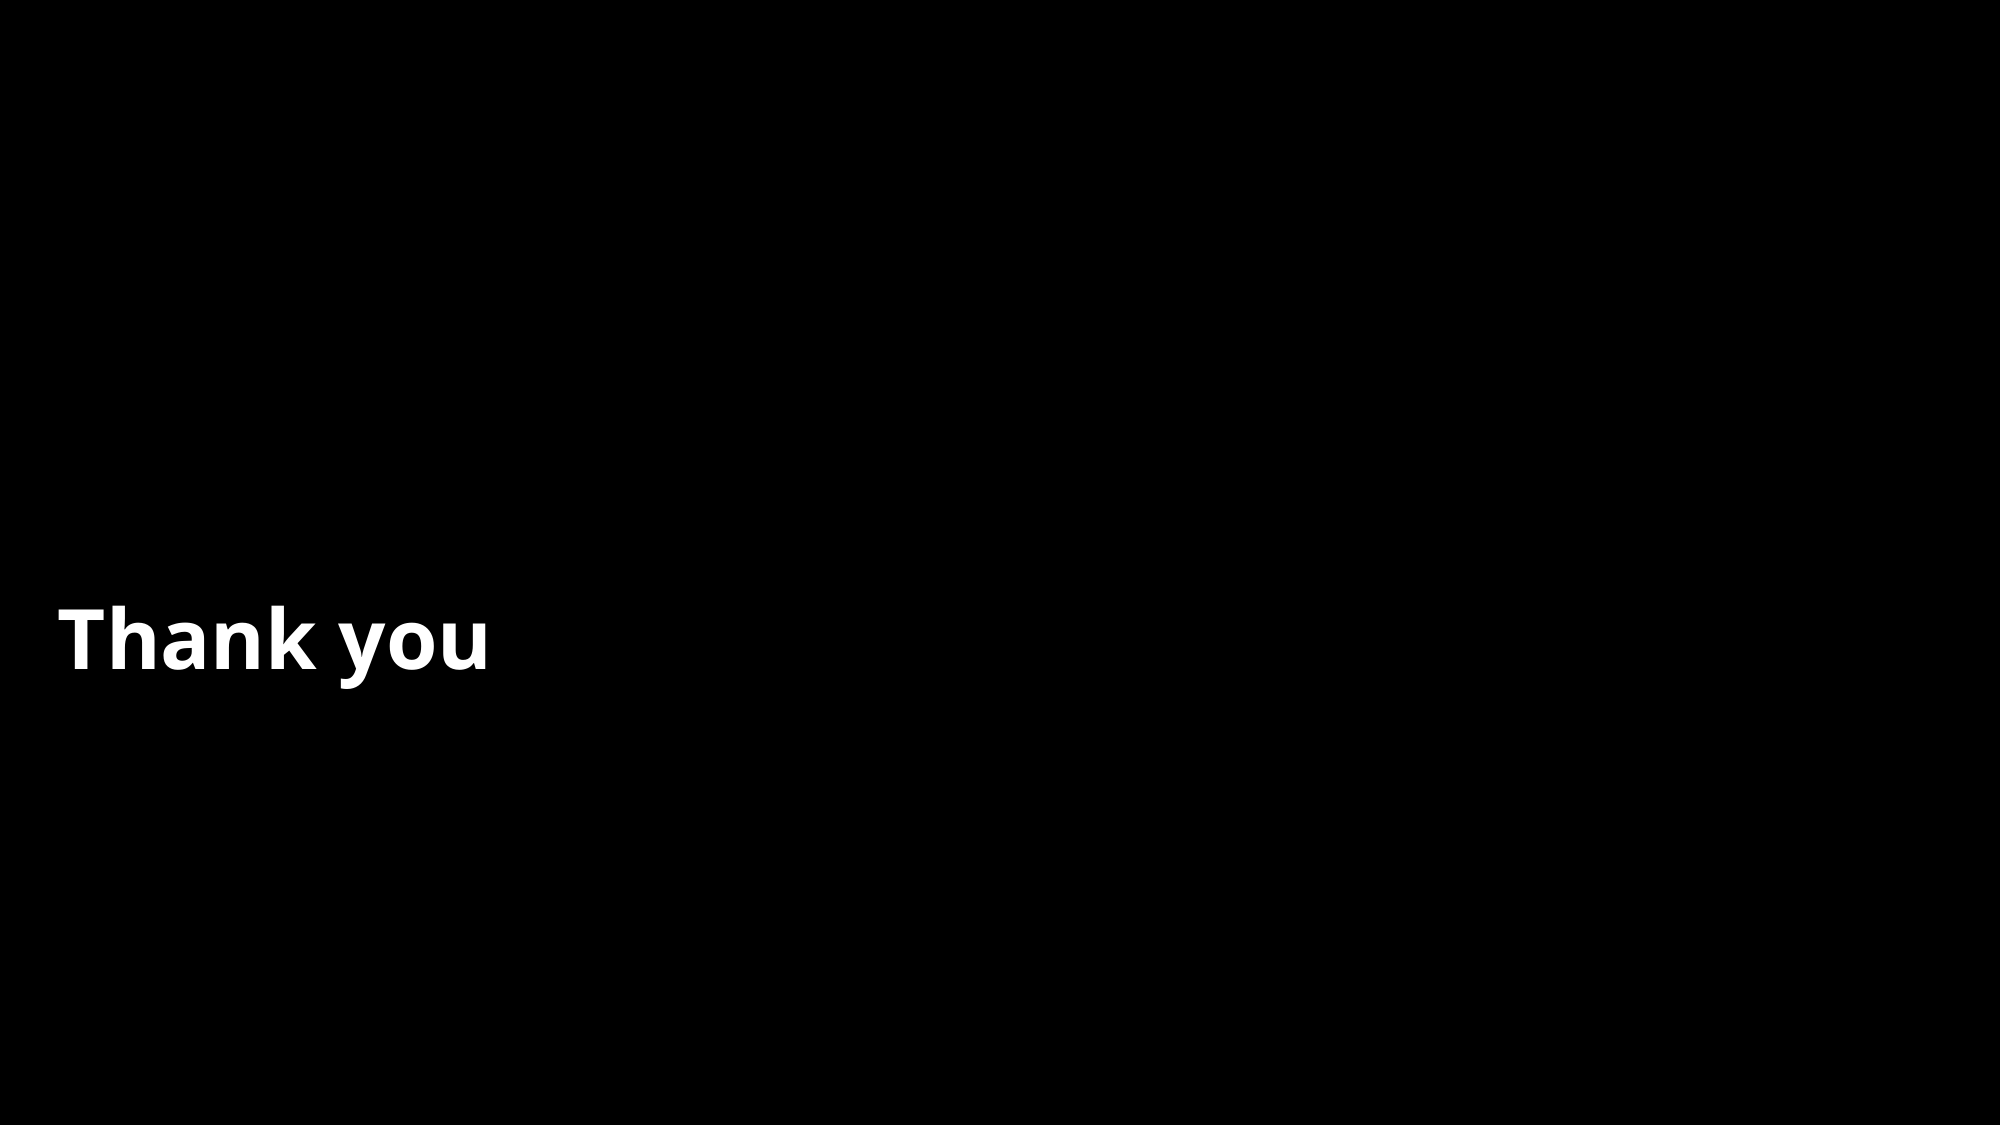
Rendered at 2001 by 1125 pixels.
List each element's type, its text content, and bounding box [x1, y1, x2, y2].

list Thank you [57, 597, 1225, 711]
